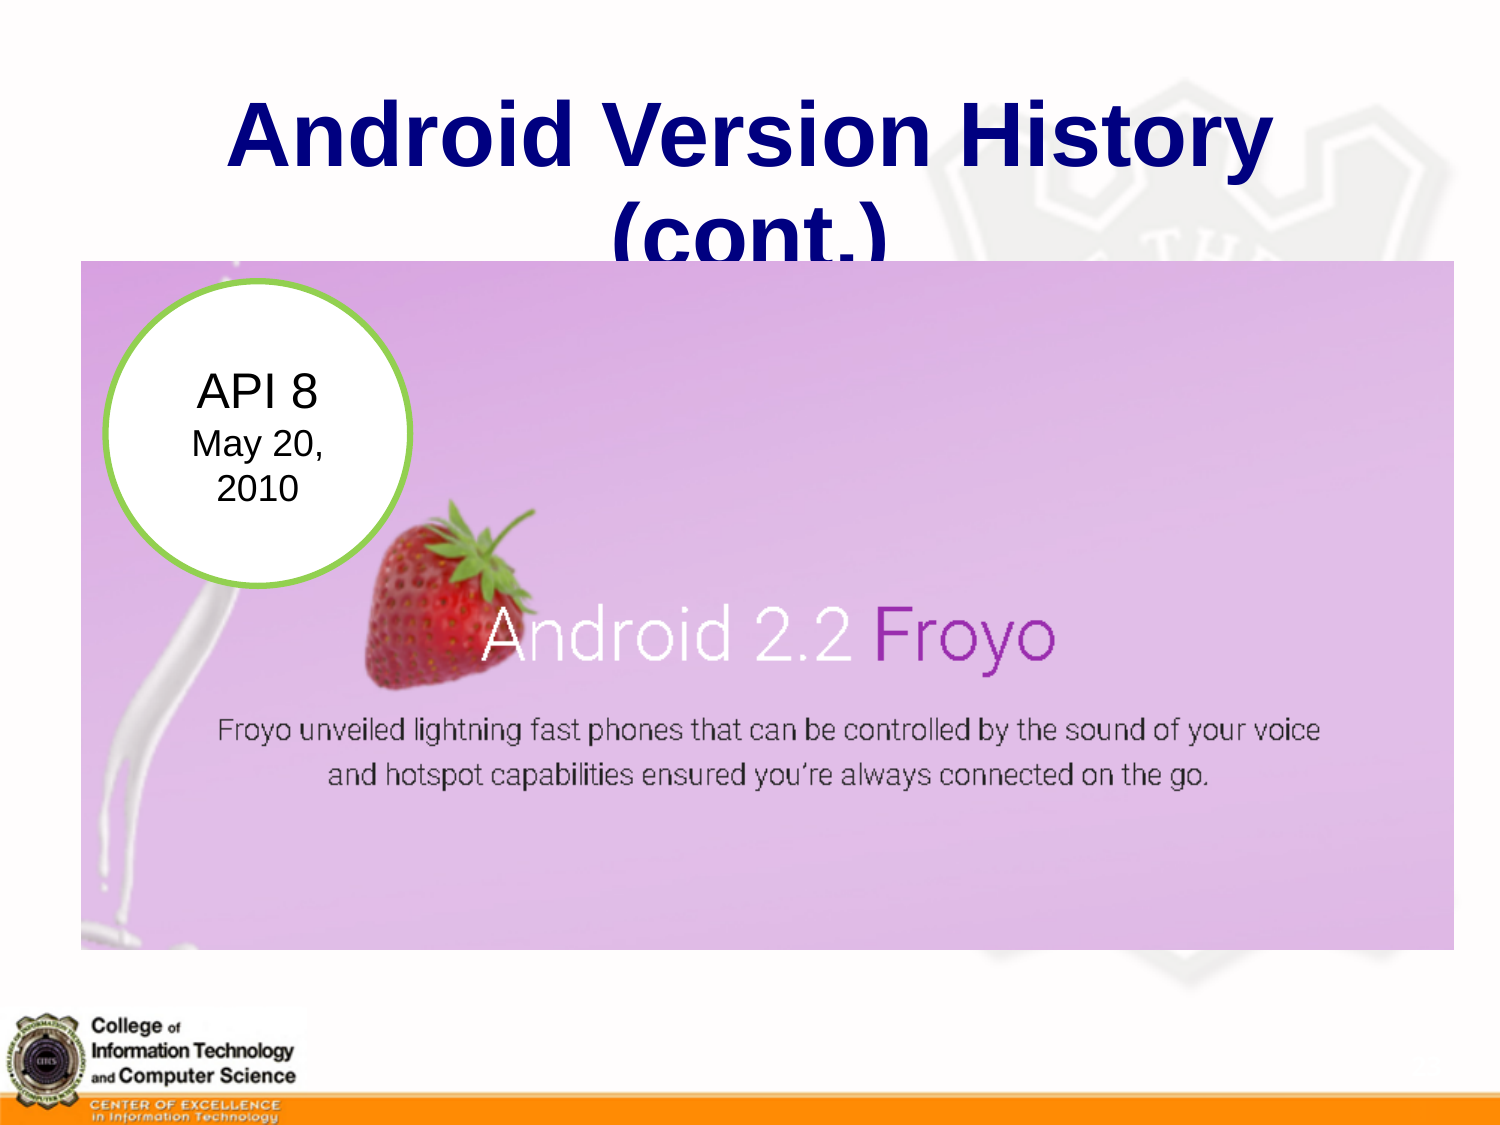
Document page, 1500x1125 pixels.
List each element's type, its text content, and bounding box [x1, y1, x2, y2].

title Android Version History (cont.) [110, 93, 1391, 260]
picture [0, 0, 1500, 1125]
